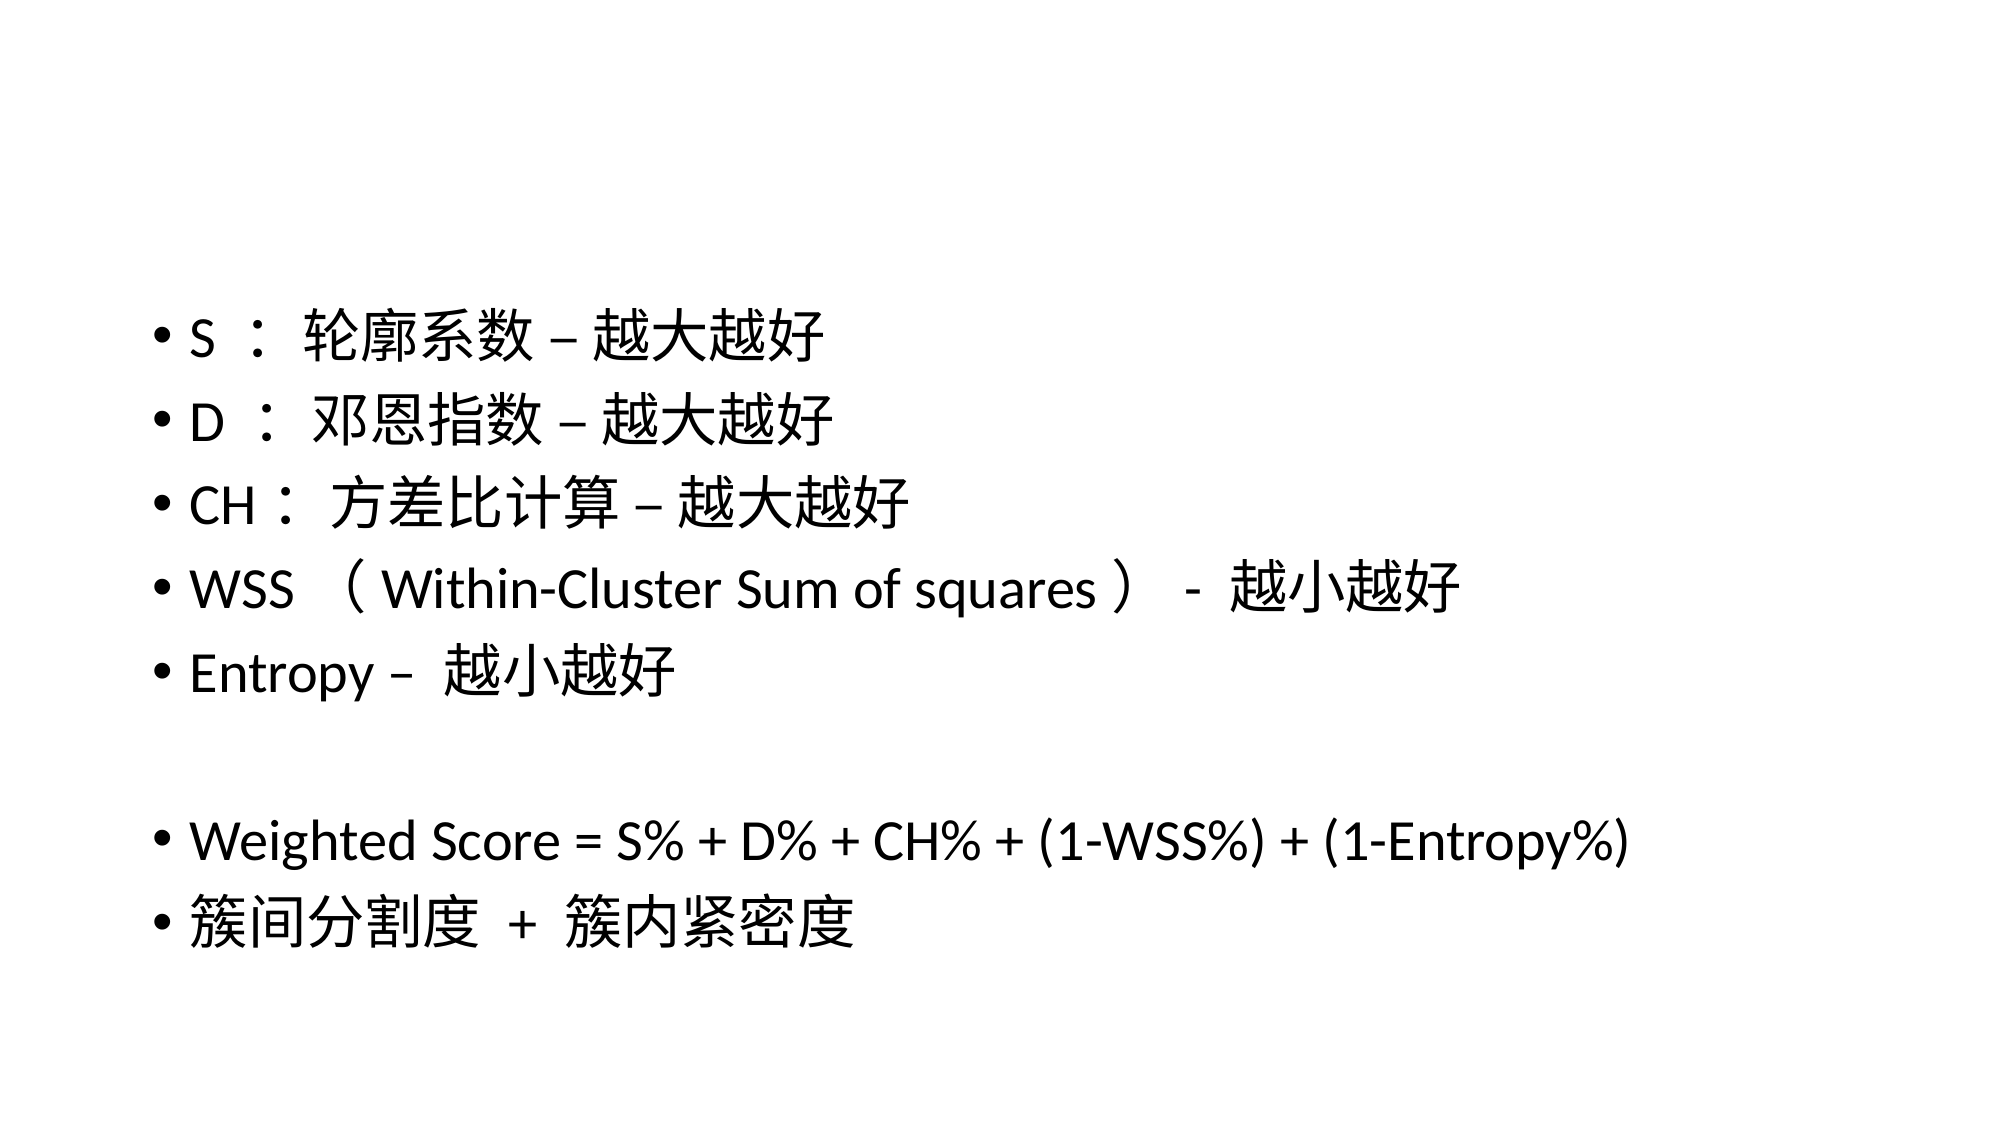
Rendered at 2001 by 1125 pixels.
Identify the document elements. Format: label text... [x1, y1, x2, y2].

list S ：轮廓系数 – 越大越好 D ：邓恩指数 – 越大越好 CH：方差比计算 – 越大越好 WSS（Within-Cluster Sum of squares）- 越小越好 Entropy – 越小越好 Weighted Score = S% + D% + CH% + (1-WSS%) + (1-Entropy%) 簇间分割度 + 簇内紧密度 [137, 299, 1863, 1014]
